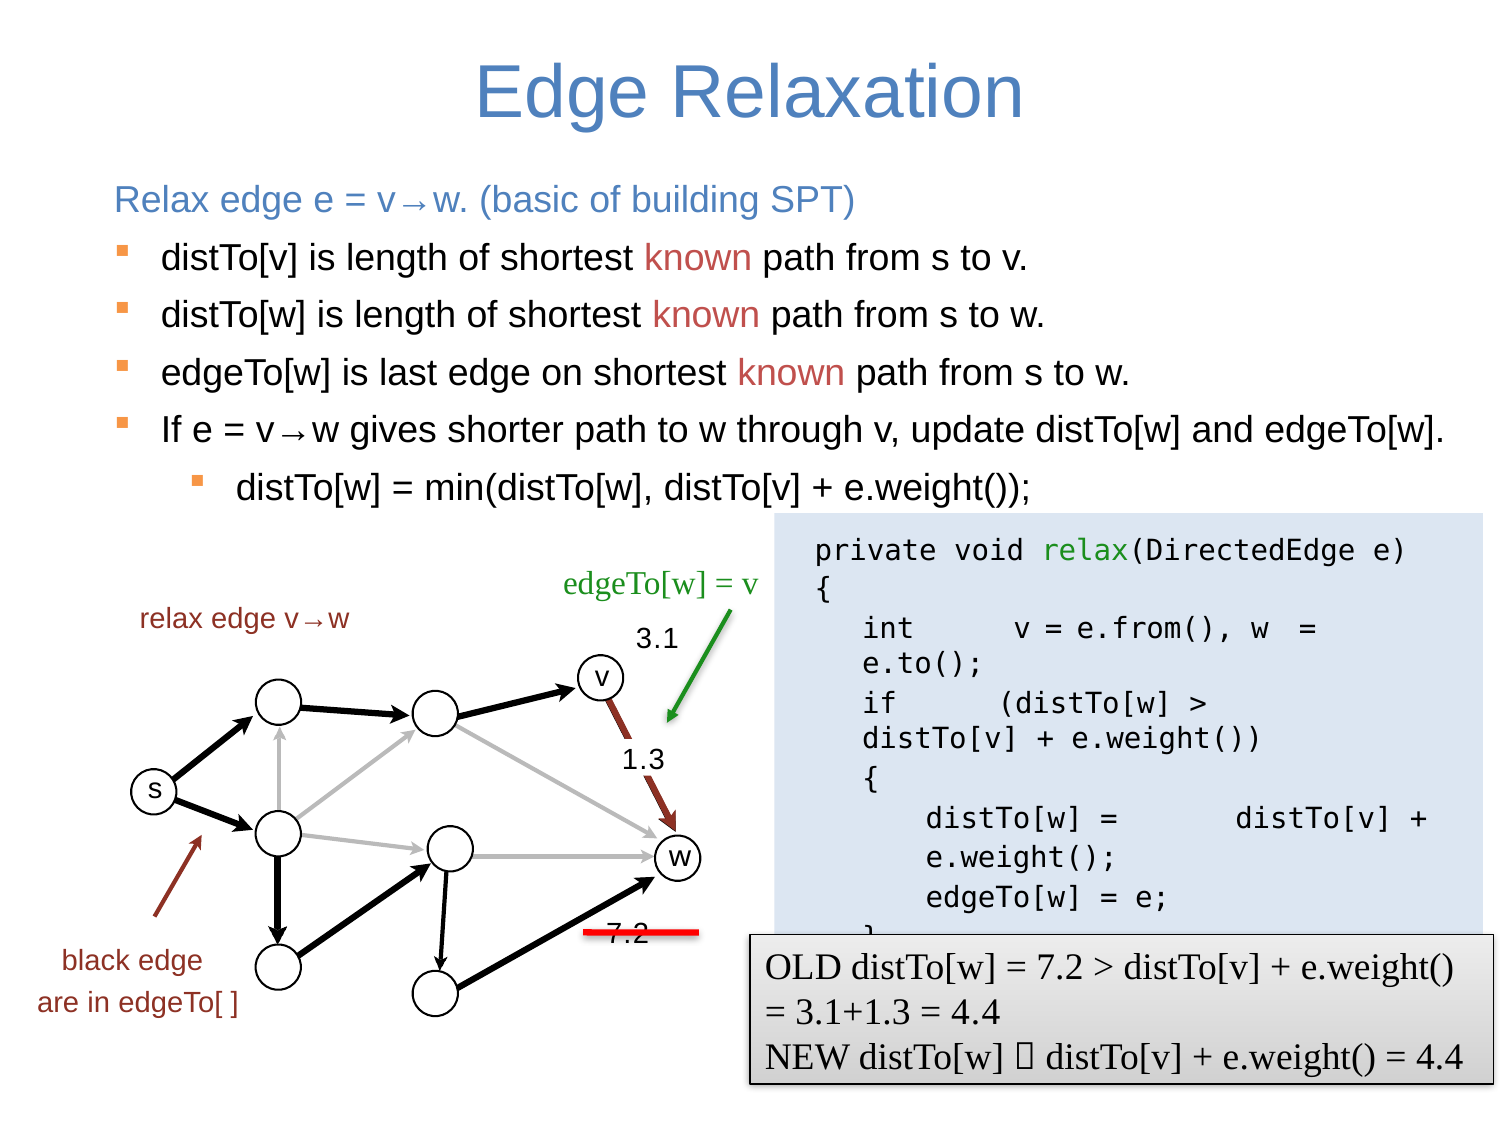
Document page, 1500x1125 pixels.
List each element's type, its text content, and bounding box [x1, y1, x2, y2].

text_box black edge are in edgeTo[ ] [37, 933, 250, 1018]
text_box edgeTo[w] = v [548, 554, 774, 609]
text_box [578, 655, 624, 701]
text_box v [593, 655, 601, 692]
text_box [412, 970, 458, 1017]
text_box [255, 811, 301, 857]
text_box private void relax(DirectedEdge e) { int v = e.from(), w = e.to(); if (distTo[w] > distTo[v] + e.weight()) { distTo[w] = distTo[v] + e.weight(); edgeTo[w] = e; } } [774, 513, 1483, 932]
text_box OLD distTo[w] = 7.2 > distTo[v] + e.weight() = 3.1+1.3 = 4.4 NEW distTo[w]  distTo[v] + e.weight() = 4.4 [749, 934, 1494, 1085]
text_box [633, 876, 655, 895]
text_box [433, 955, 448, 971]
text_box [231, 813, 253, 832]
text_box relax edge v→w [138, 597, 519, 634]
text_box w [666, 836, 731, 873]
text_box [658, 809, 676, 832]
text_box 1.3 [620, 739, 673, 776]
text_box 3.1 [634, 617, 661, 655]
text_box [131, 770, 177, 815]
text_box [666, 609, 731, 724]
text_box [255, 944, 301, 990]
text_box [267, 925, 288, 945]
text_box [554, 683, 576, 703]
text_box [412, 690, 458, 737]
text_box [655, 838, 695, 881]
text_box [641, 825, 658, 839]
text_box [389, 704, 410, 724]
text_box [400, 729, 416, 744]
title Edge Relaxation [75, 0, 1425, 181]
text_box [188, 834, 202, 851]
text_box [255, 679, 302, 725]
text_box [427, 826, 473, 872]
text_box s [146, 767, 162, 805]
text_box Relax edge e = v→w. (basic of building SPT) distTo[v] is length of shortest known path from s to v. distTo[w] is length of shortest known path from s to w. edgeTo[w] is last edge on shortest known path from s to w. If e = v→w gives shorter path to w through v, update distTo[w] and edgeTo[w]. distTo[w] = min(distTo[w], distTo[v] + e.weight()); [99, 168, 1467, 516]
text_box [640, 849, 655, 864]
text_box [409, 863, 431, 883]
text_box [231, 715, 253, 736]
text_box 7.2 [583, 907, 763, 958]
text_box [272, 726, 287, 741]
text_box [409, 841, 425, 856]
